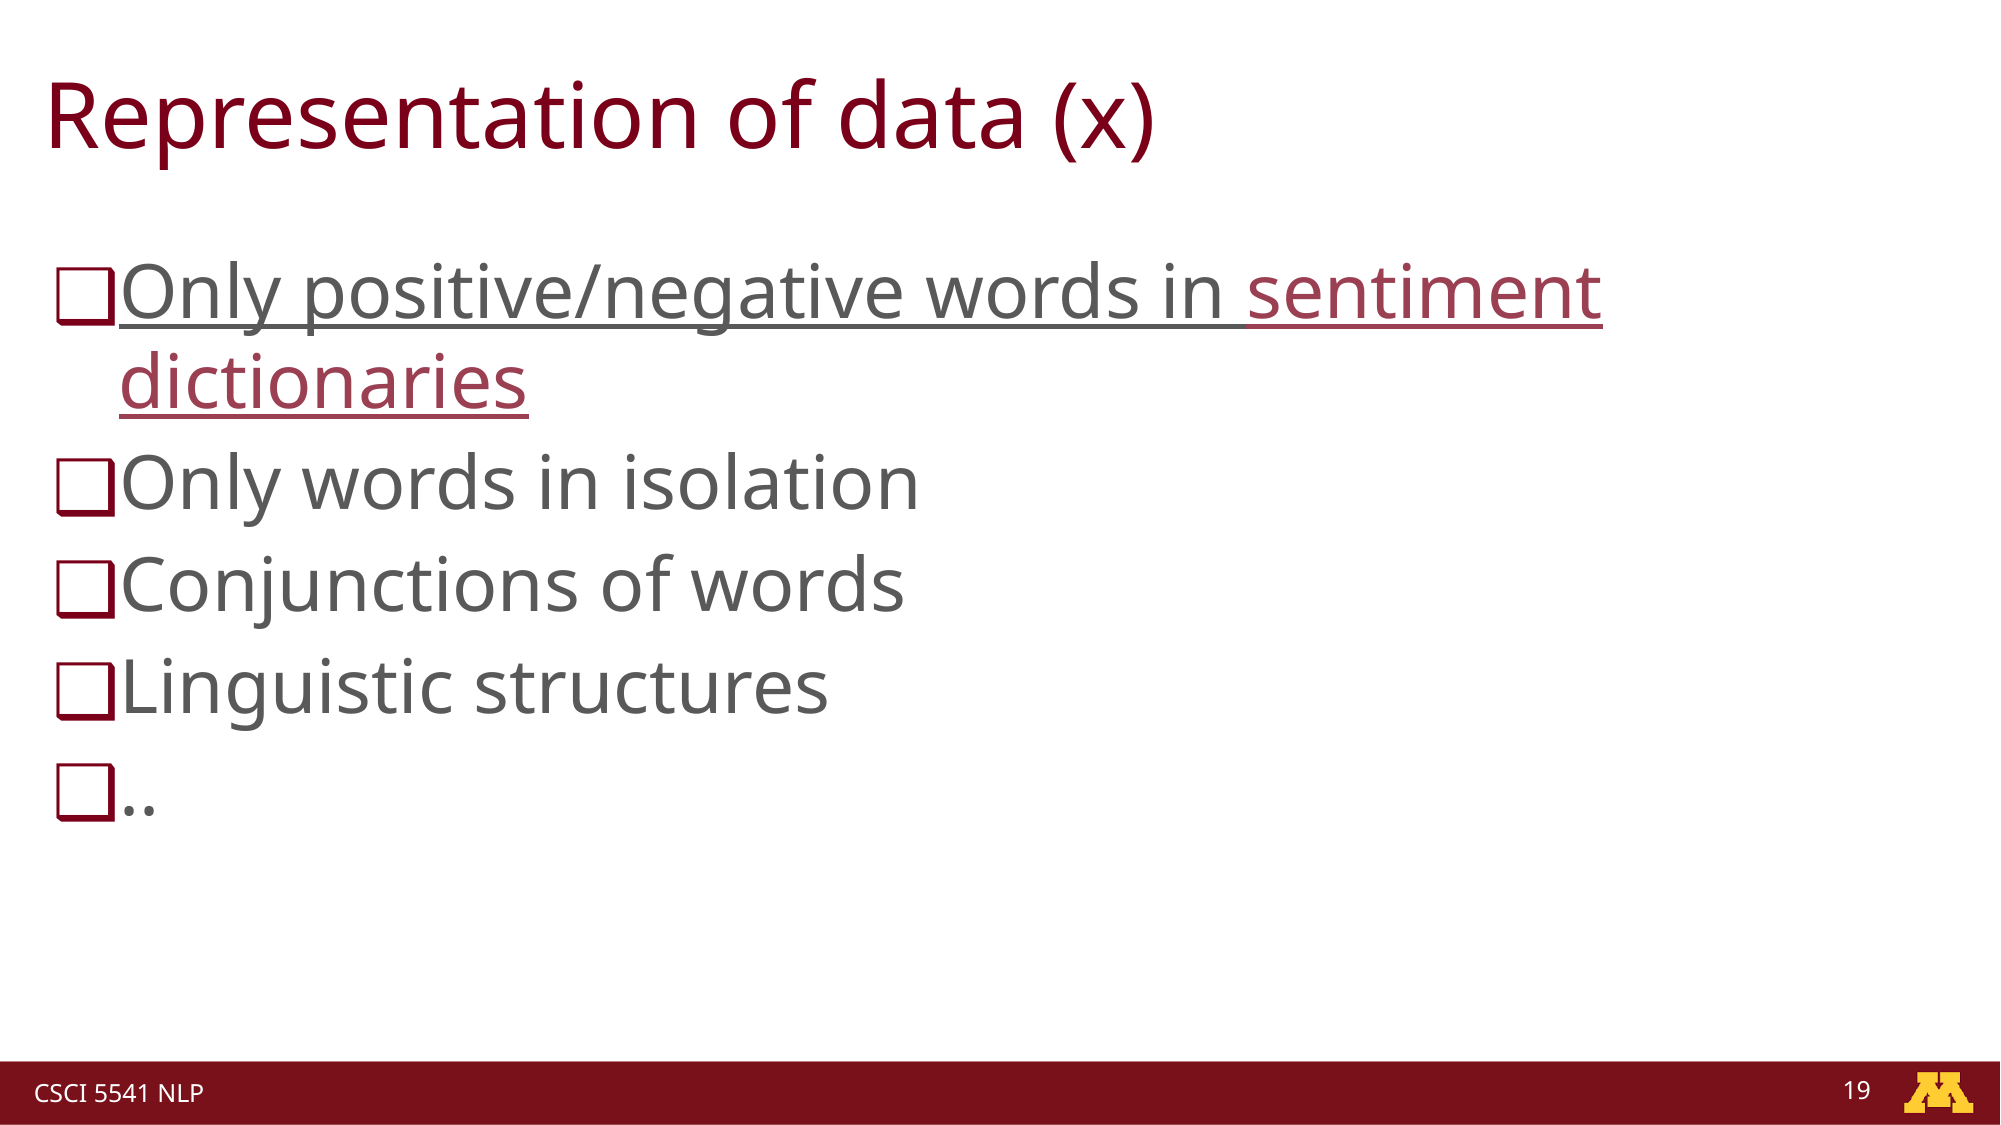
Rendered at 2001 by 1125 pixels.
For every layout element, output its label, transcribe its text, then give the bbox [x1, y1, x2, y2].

title Representation of data (x) [32, 17, 1976, 206]
list Only positive/negative words in sentiment dictionaries Only words in isolation Conjunctions of words Linguistic structures .. [32, 237, 1976, 1030]
slide_number 19 [1751, 1061, 1886, 1122]
picture [0, 1061, 2000, 1125]
